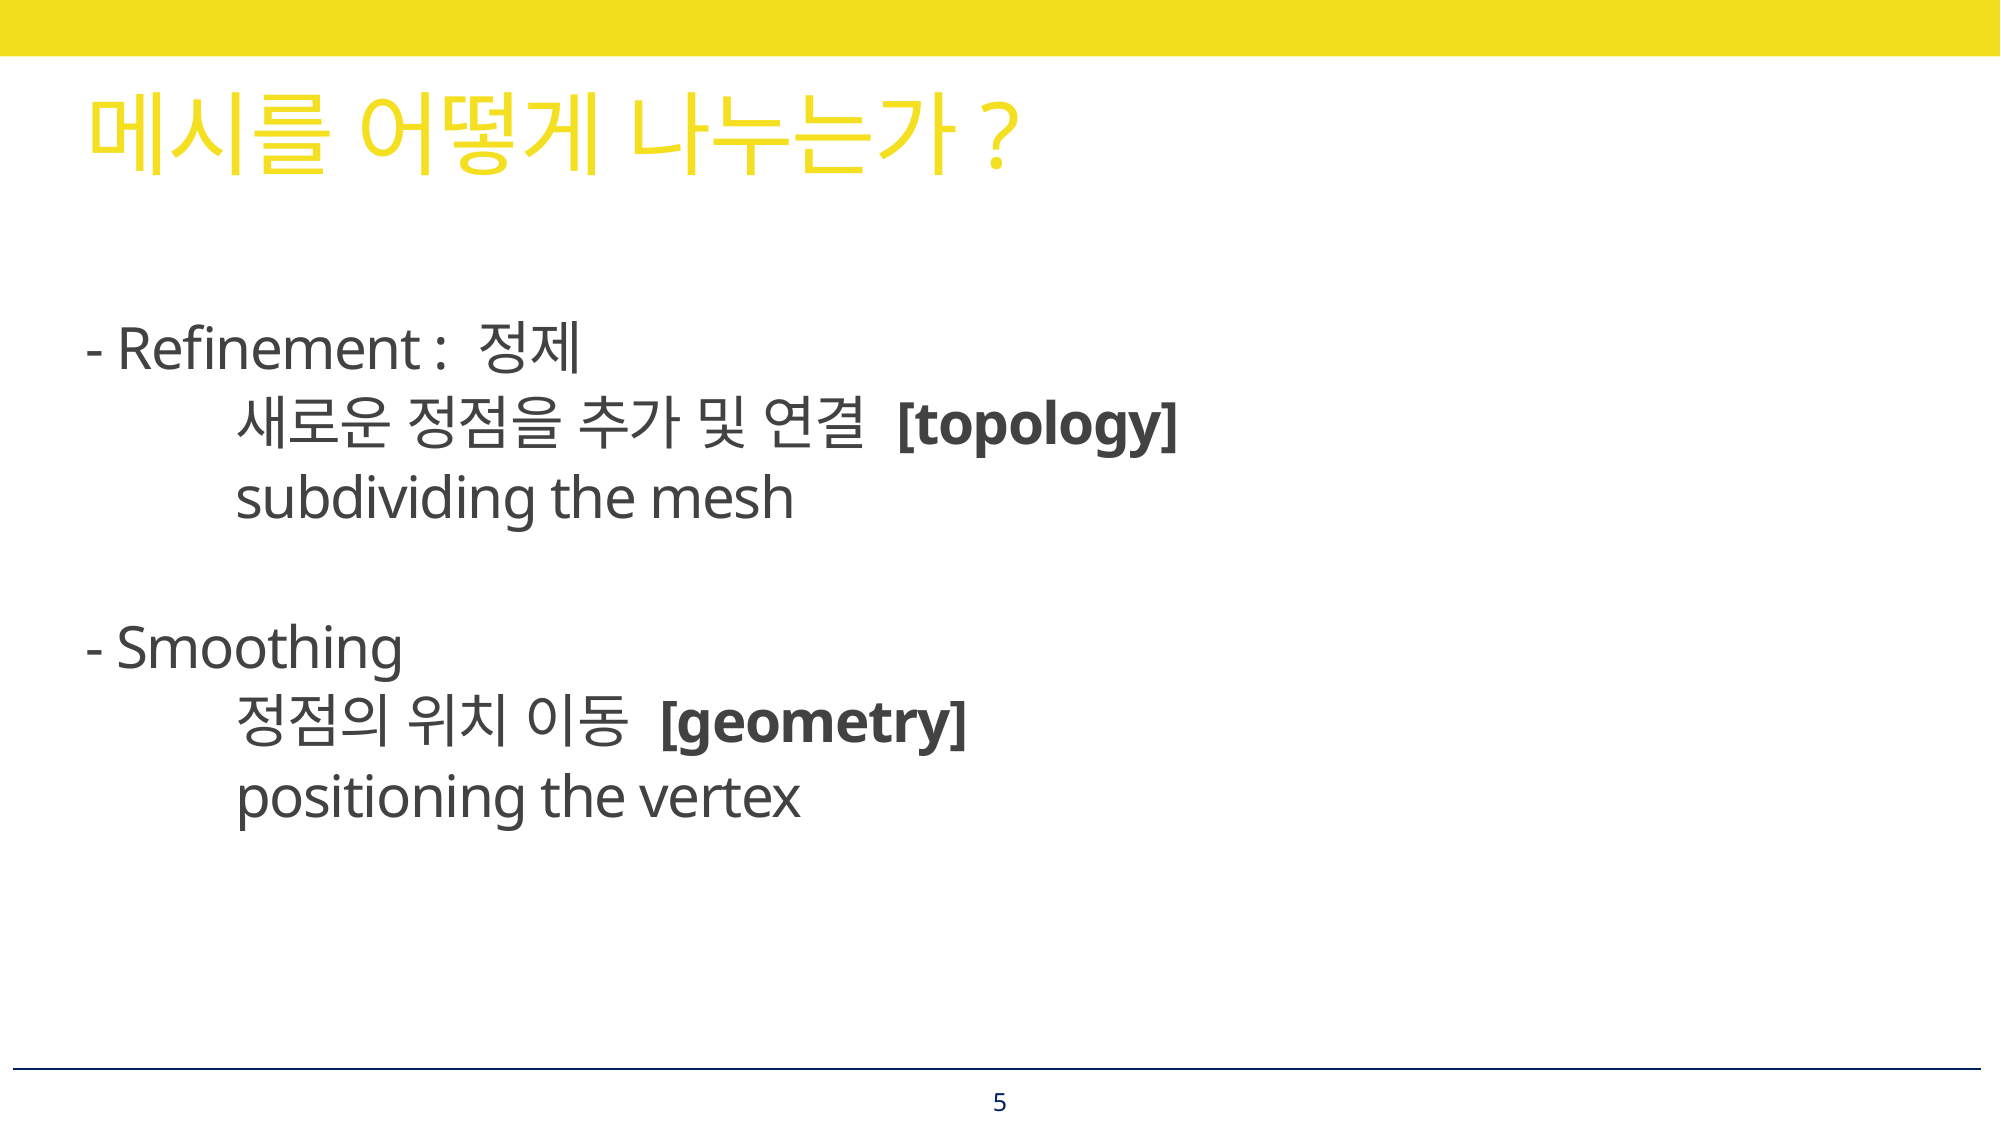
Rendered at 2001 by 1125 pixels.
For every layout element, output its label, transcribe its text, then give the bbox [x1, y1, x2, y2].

title 메시를 어떻게 나누는가? [85, 89, 1915, 190]
list - Refinement : 정제 새로운 정점을 추가 및 연결 [topology] subdividing the mesh - Smoothing 정점의 위치 이동 [geometry] positioning the vertex [85, 237, 1915, 1049]
slide_number 5 [916, 1078, 1084, 1125]
